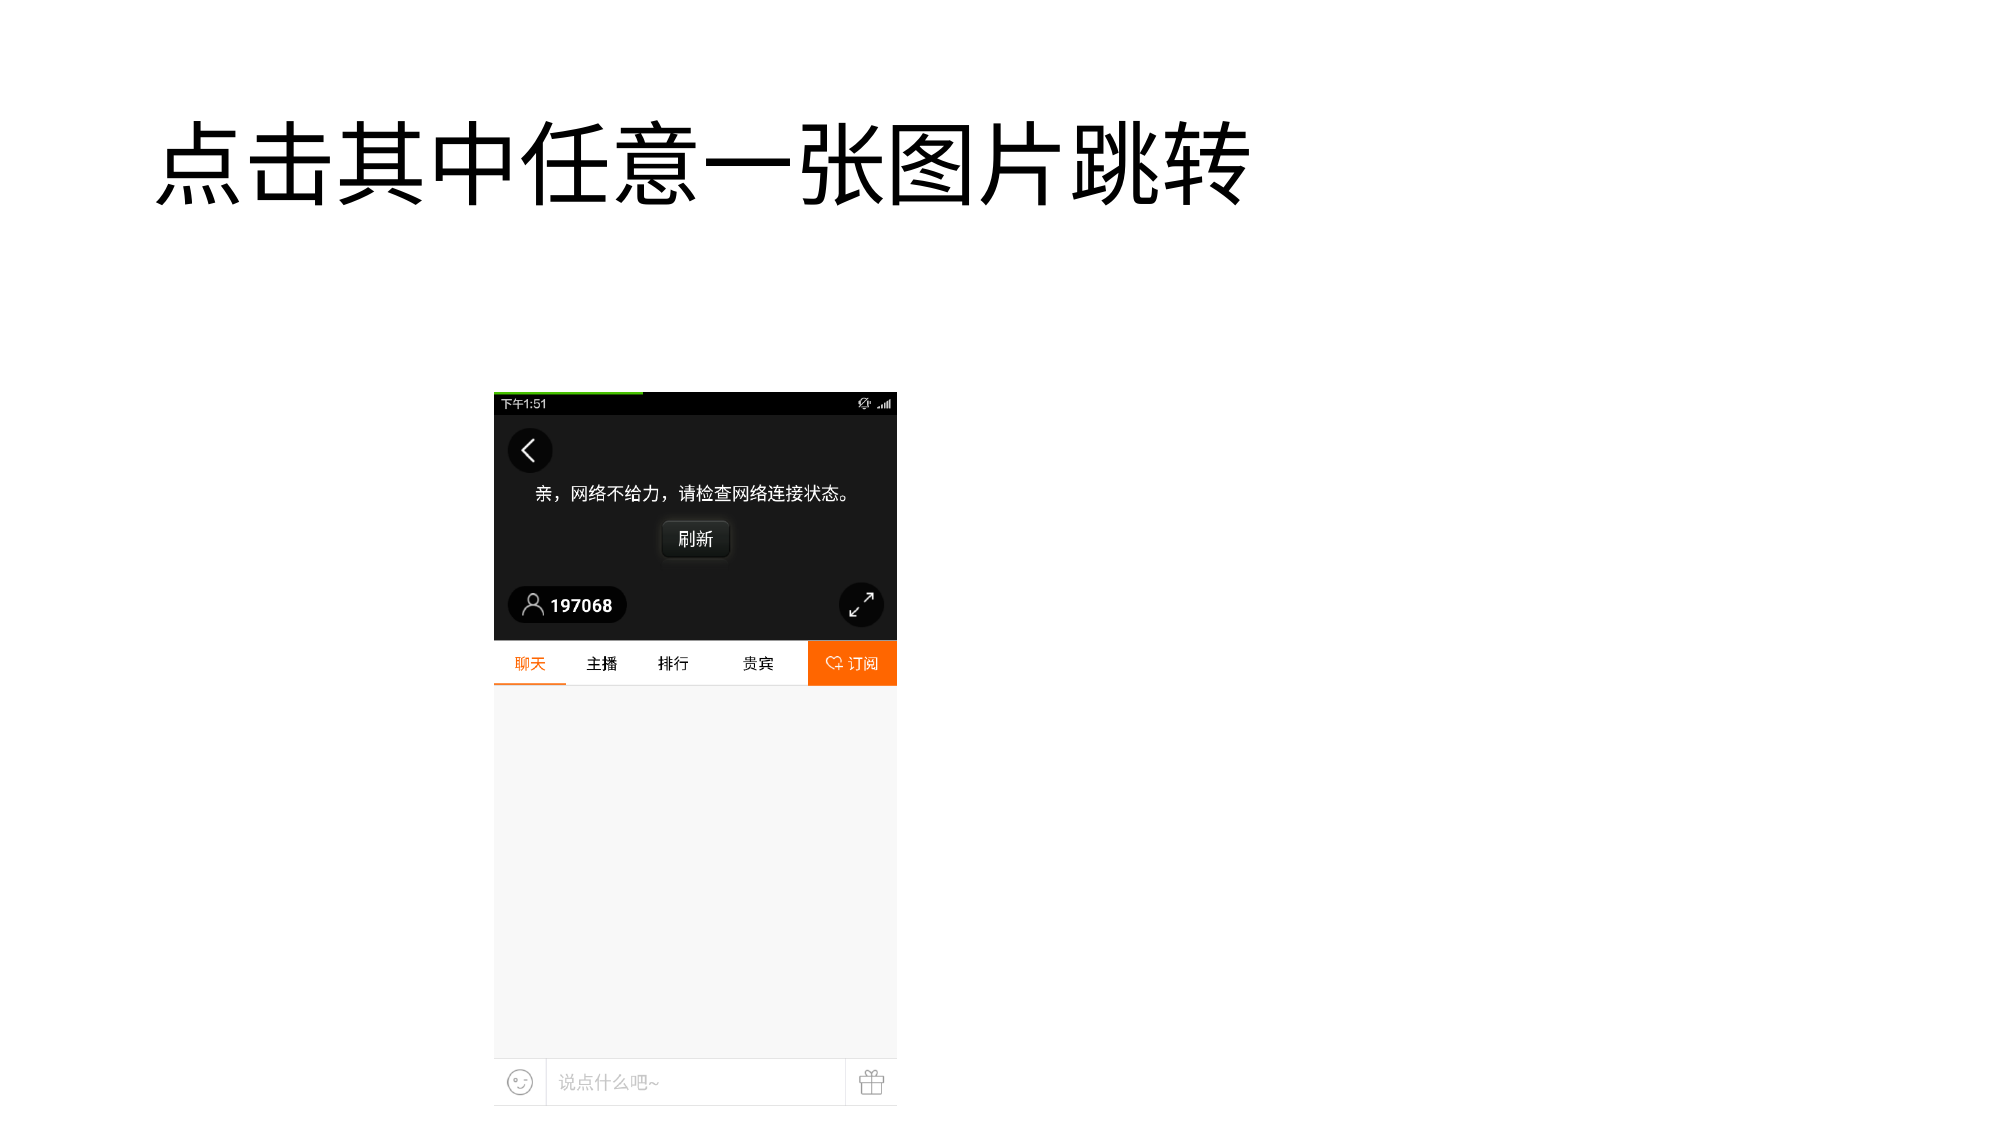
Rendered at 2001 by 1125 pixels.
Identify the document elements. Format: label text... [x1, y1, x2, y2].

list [494, 392, 897, 1106]
title 点击其中任意一张图片跳转 [137, 59, 1863, 278]
